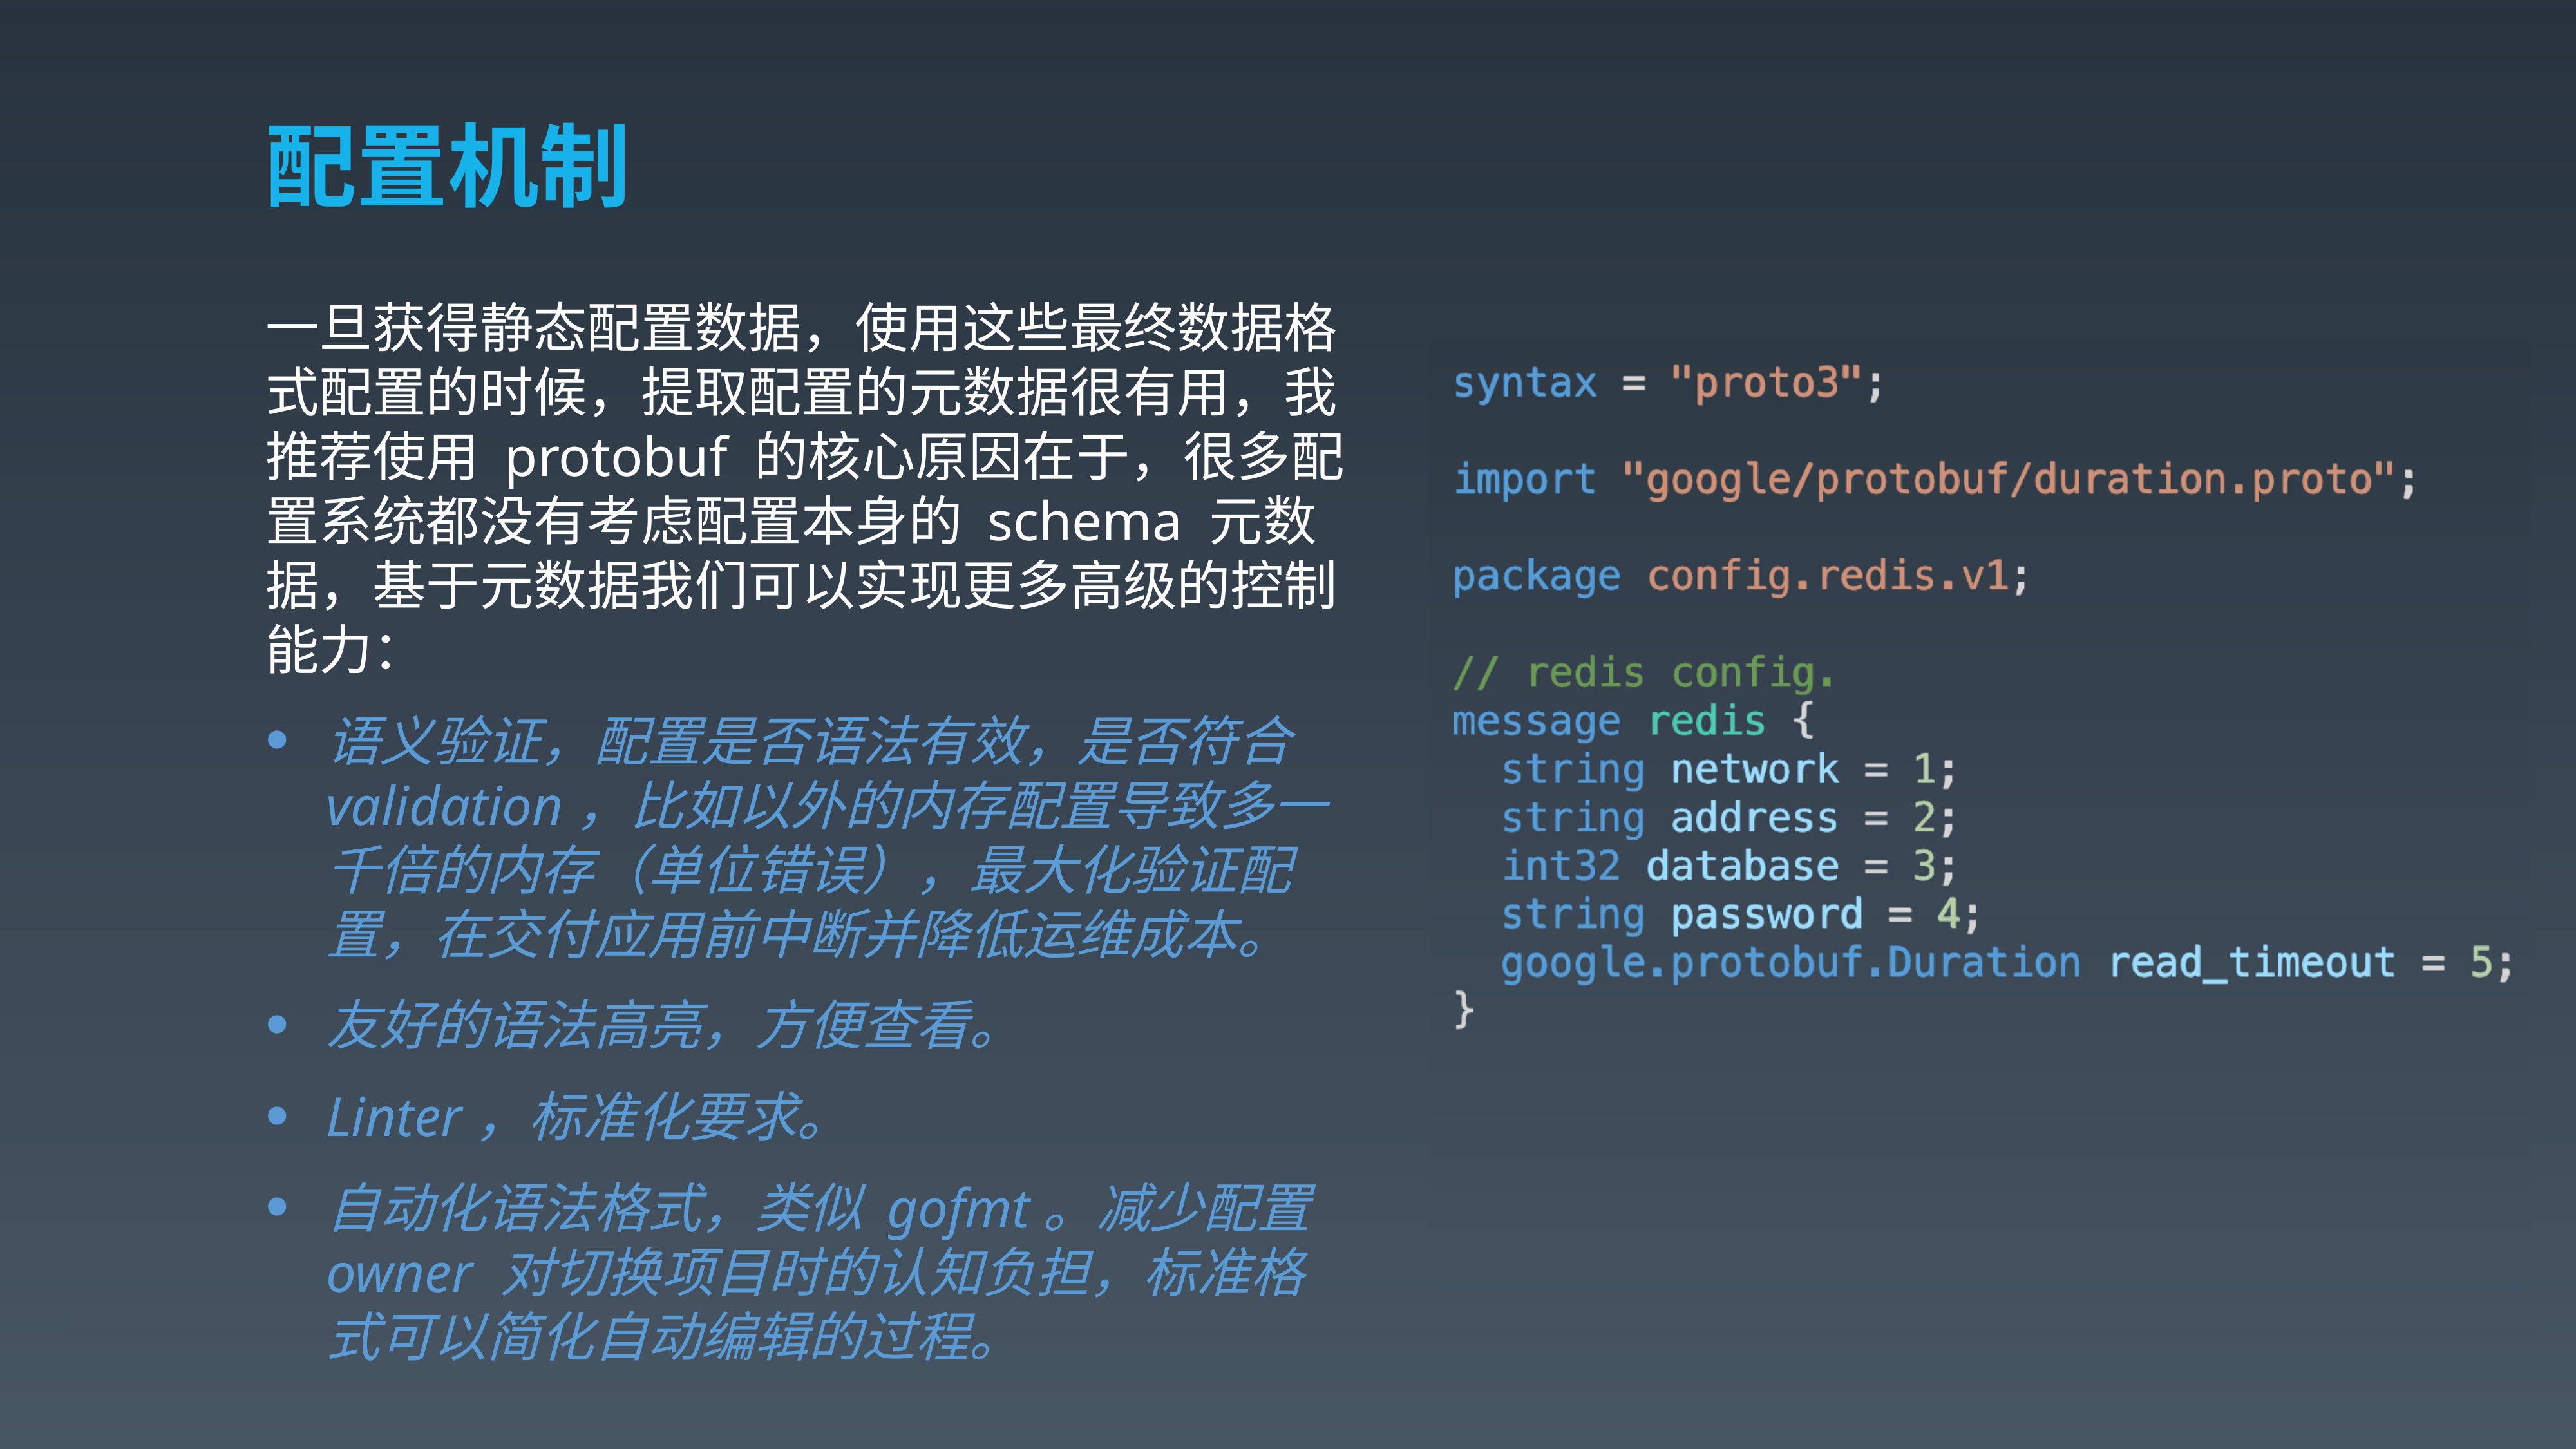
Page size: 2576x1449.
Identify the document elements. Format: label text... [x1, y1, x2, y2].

list 一旦获得静态配置数据，使用这些最终数据格式配置的时候，提取配置的元数据很有用，我推荐使用 protobuf 的核心原因在于，很多配置系统都没有考虑配置本身的 schema 元数据，基于元数据我们可以实现更多高级的控制能力： 语义验证，配置是否语法有效，是否符合 validation，比如以外的内存配置导致多一千倍的内存（单位错误），最大化验证配置，在交付应用前中断并降低运维成本。 友好的语法高亮，方便查看。 Linter，标准化要求。 自动化语法格式，类似 gofmt。减少配置 owner 对切换项目时的认知负担，标准格式可以简化自动编辑的过程。 [260, 288, 1362, 1316]
picture [0, 0, 2576, 1449]
title 配置机制 [260, 103, 2316, 243]
